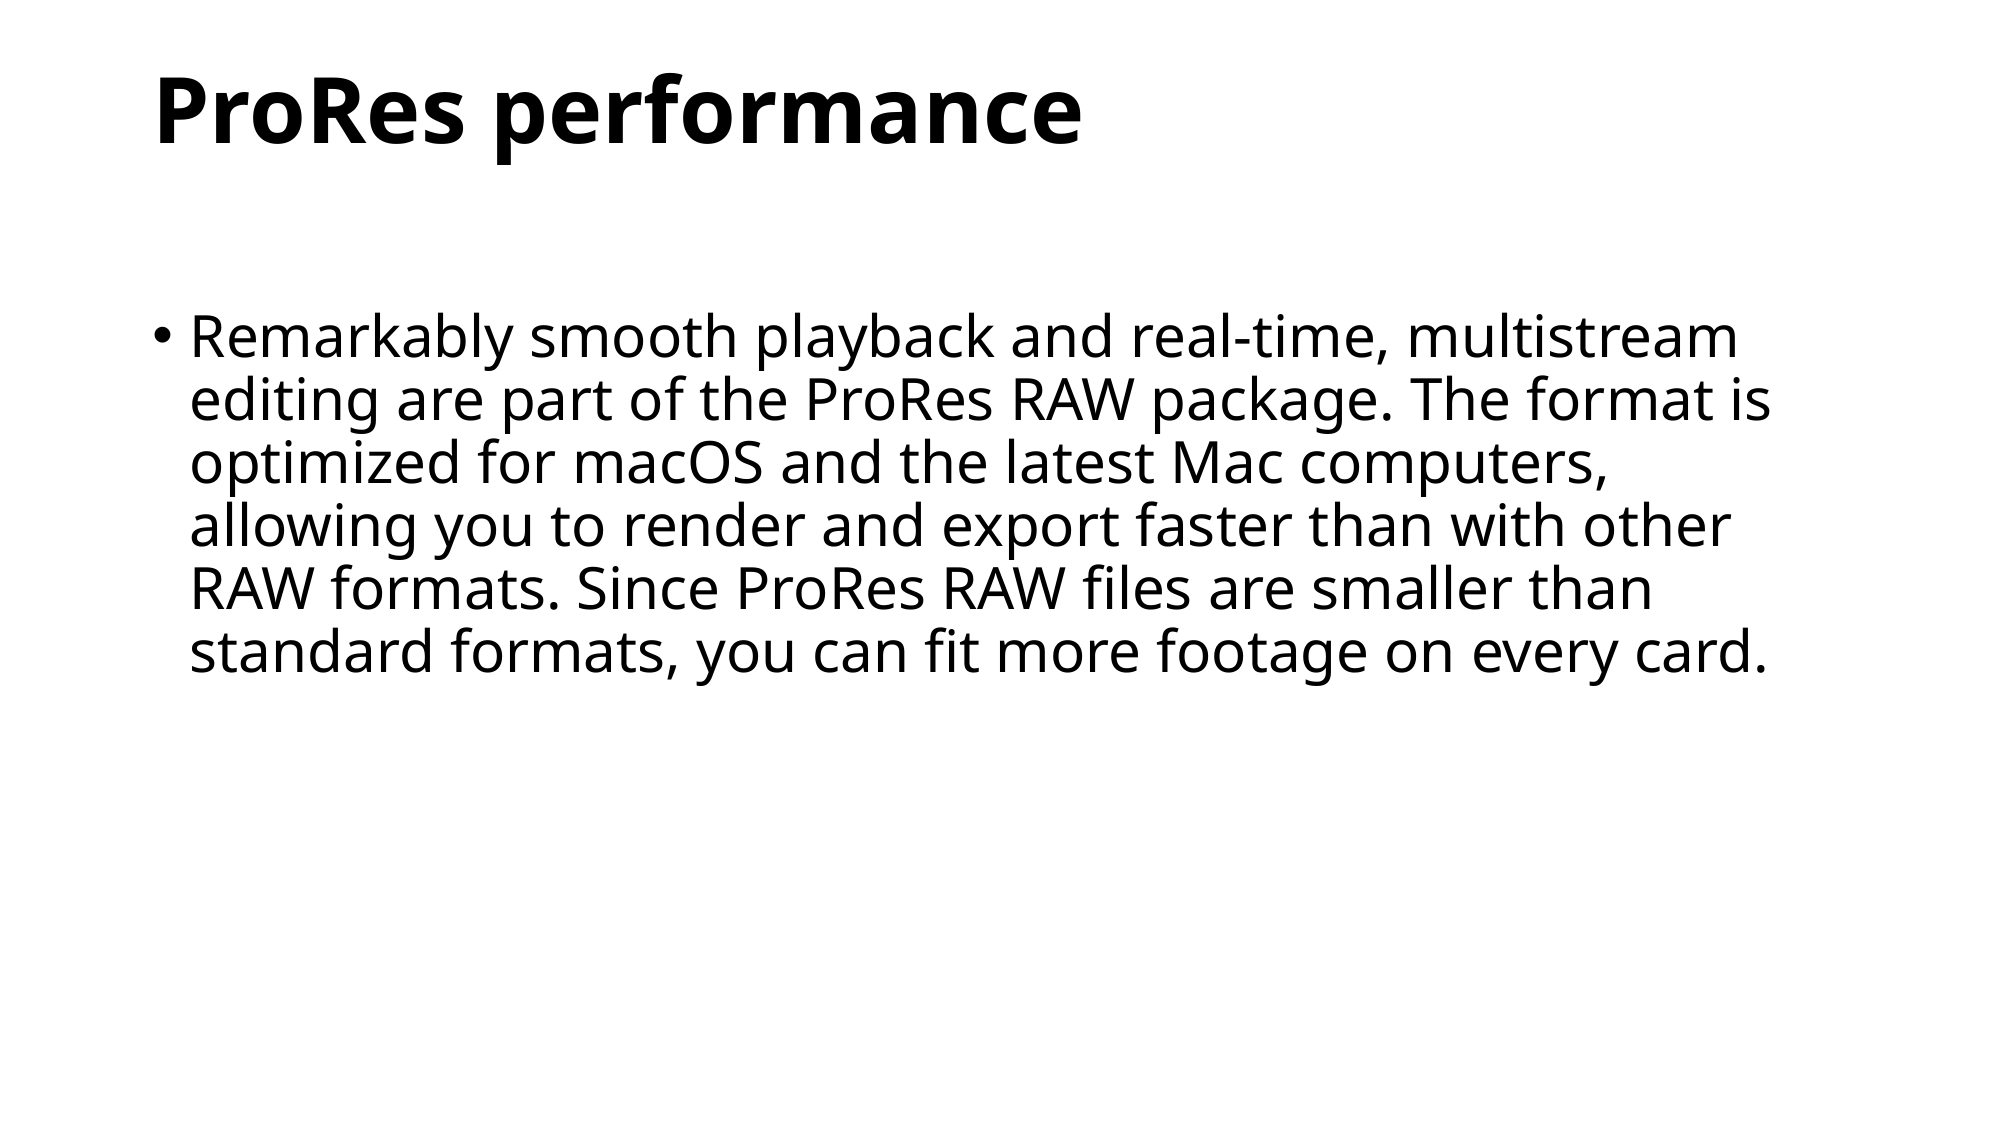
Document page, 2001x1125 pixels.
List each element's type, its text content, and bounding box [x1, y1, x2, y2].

list Remarkably smooth playback and real-time, multistream editing are part of the ProRes RAW package. The format is optimized for macOS and the latest Mac computers, allowing you to render and export faster than with other RAW formats. Since ProRes RAW files are smaller than standard formats, you can fit more footage on every card. [137, 299, 1863, 1014]
title ProRes performance [137, 59, 1863, 278]
